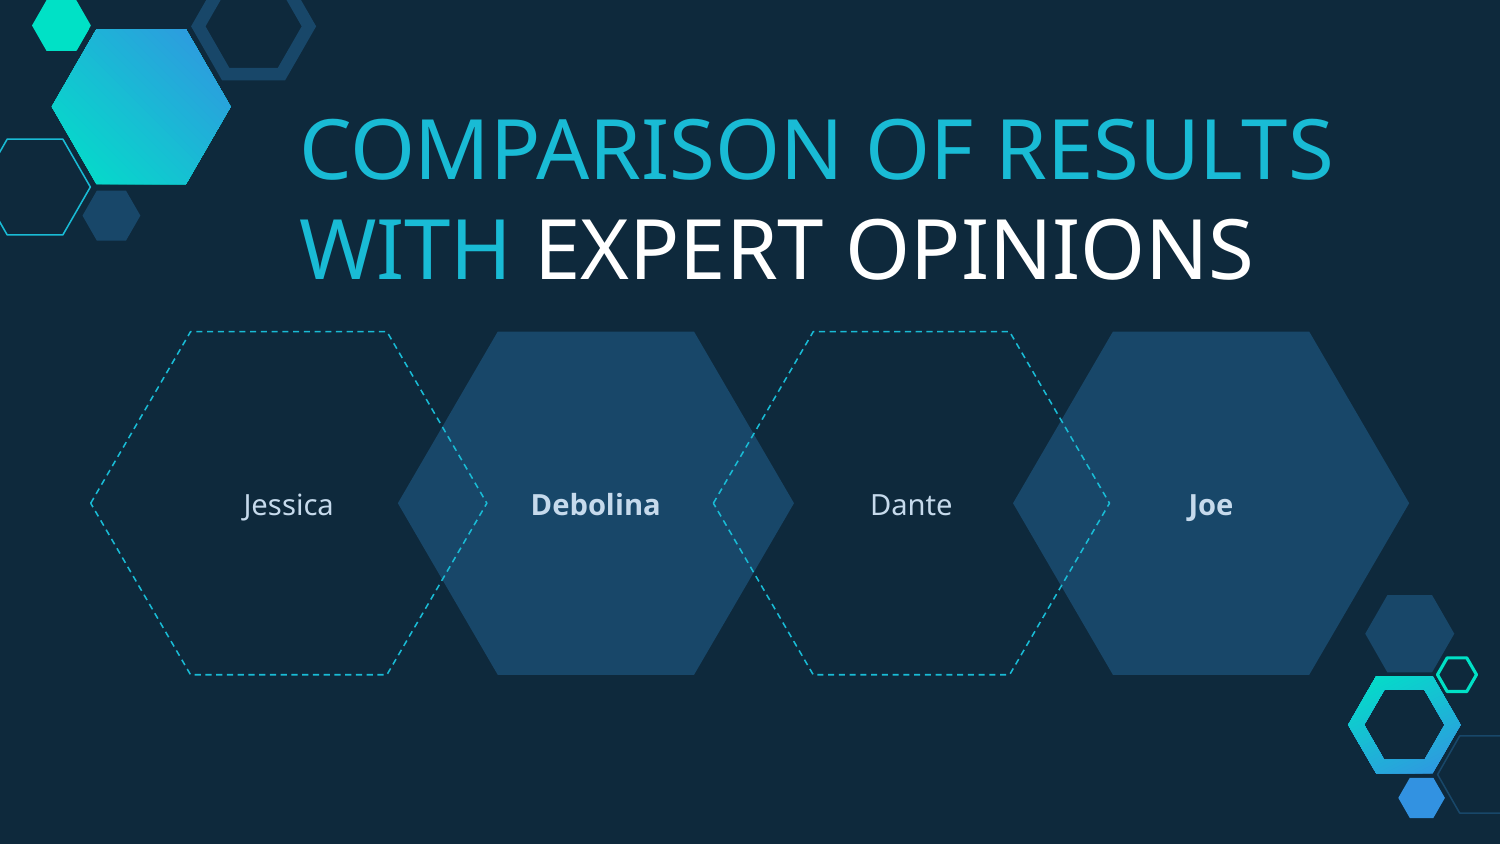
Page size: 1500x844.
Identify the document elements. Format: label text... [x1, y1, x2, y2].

title COMPARISON OF RESULTS WITH EXPERT OPINIONS [284, 205, 1425, 312]
text_box Dante [713, 331, 1110, 675]
text_box Debolina [442, 331, 754, 675]
text_box [32, 0, 91, 51]
text_box Jessica [90, 331, 487, 675]
text_box Joe [1061, 331, 1410, 675]
